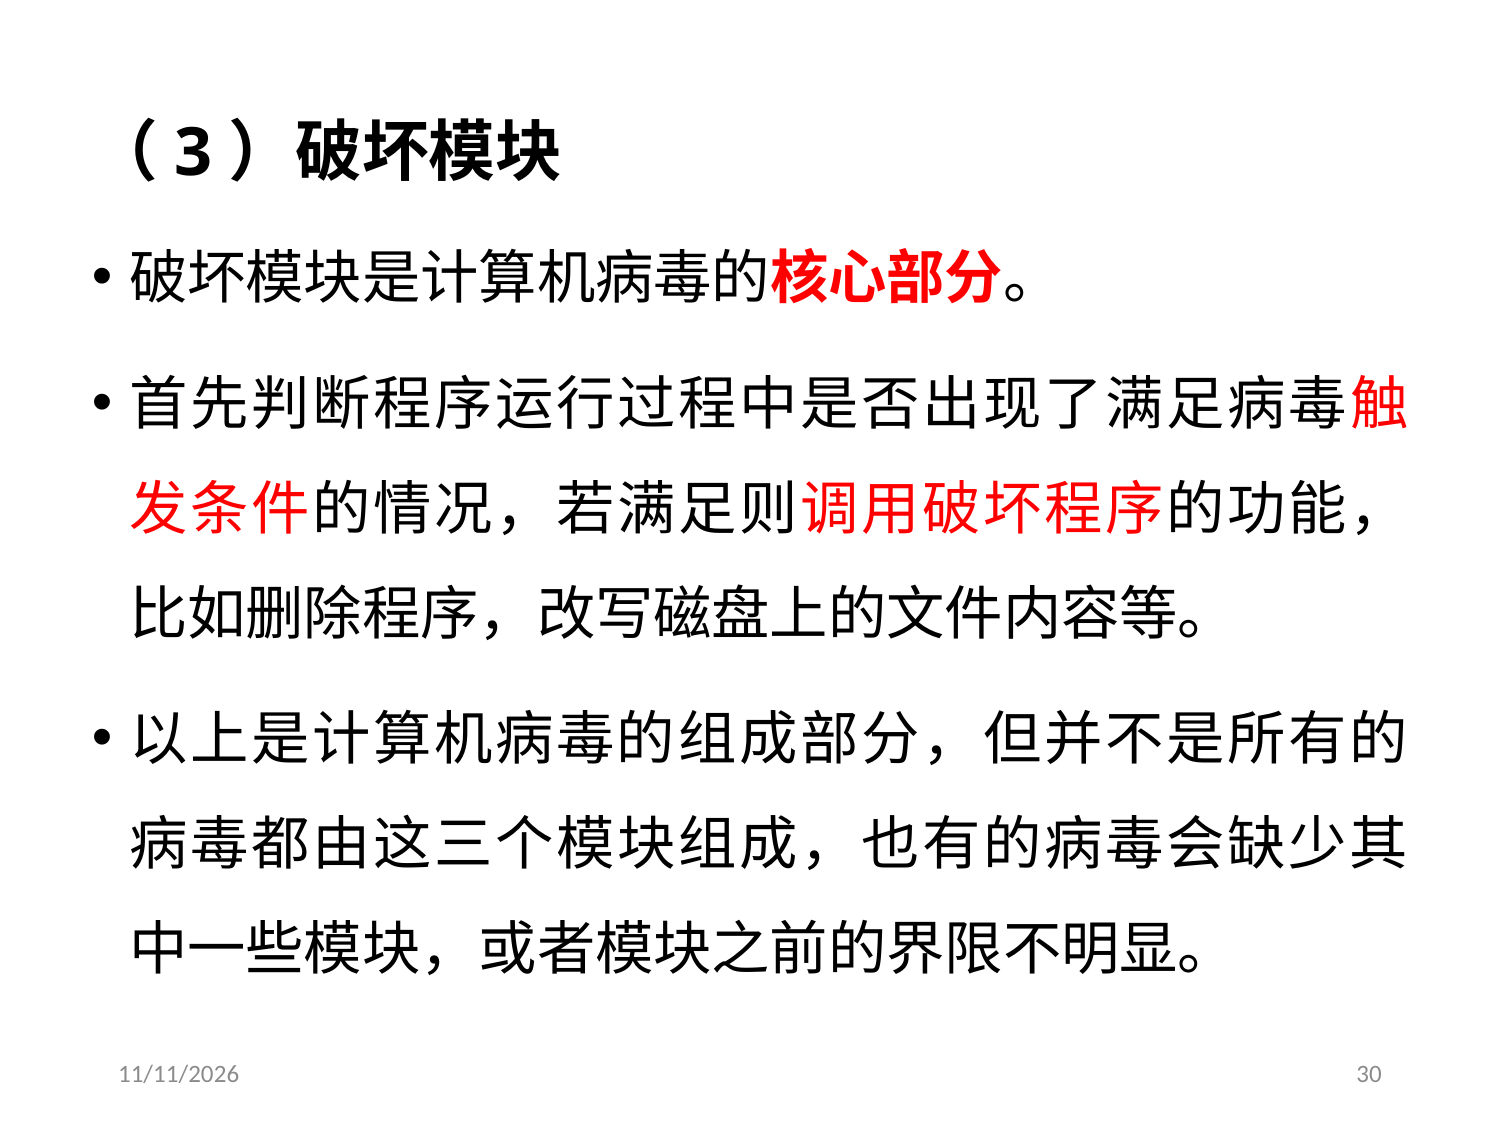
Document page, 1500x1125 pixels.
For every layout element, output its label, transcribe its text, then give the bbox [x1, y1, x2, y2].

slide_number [103, 1042, 441, 1103]
slide_number 30 [1059, 1042, 1397, 1103]
list 破坏模块是计算机病毒的核心部分。 首先判断程序运行过程中是否出现了满足病毒触发条件的情况，若满足则调用破坏程序的功能，比如删除程序，改写磁盘上的文件内容等。 以上是计算机病毒的组成部分，但并不是所有的病毒都由这三个模块组成，也有的病毒会缺少其中一些模块，或者模块之前的界限不明显。 [76, 198, 1424, 1010]
title （3）破坏模块 [76, 90, 1427, 218]
